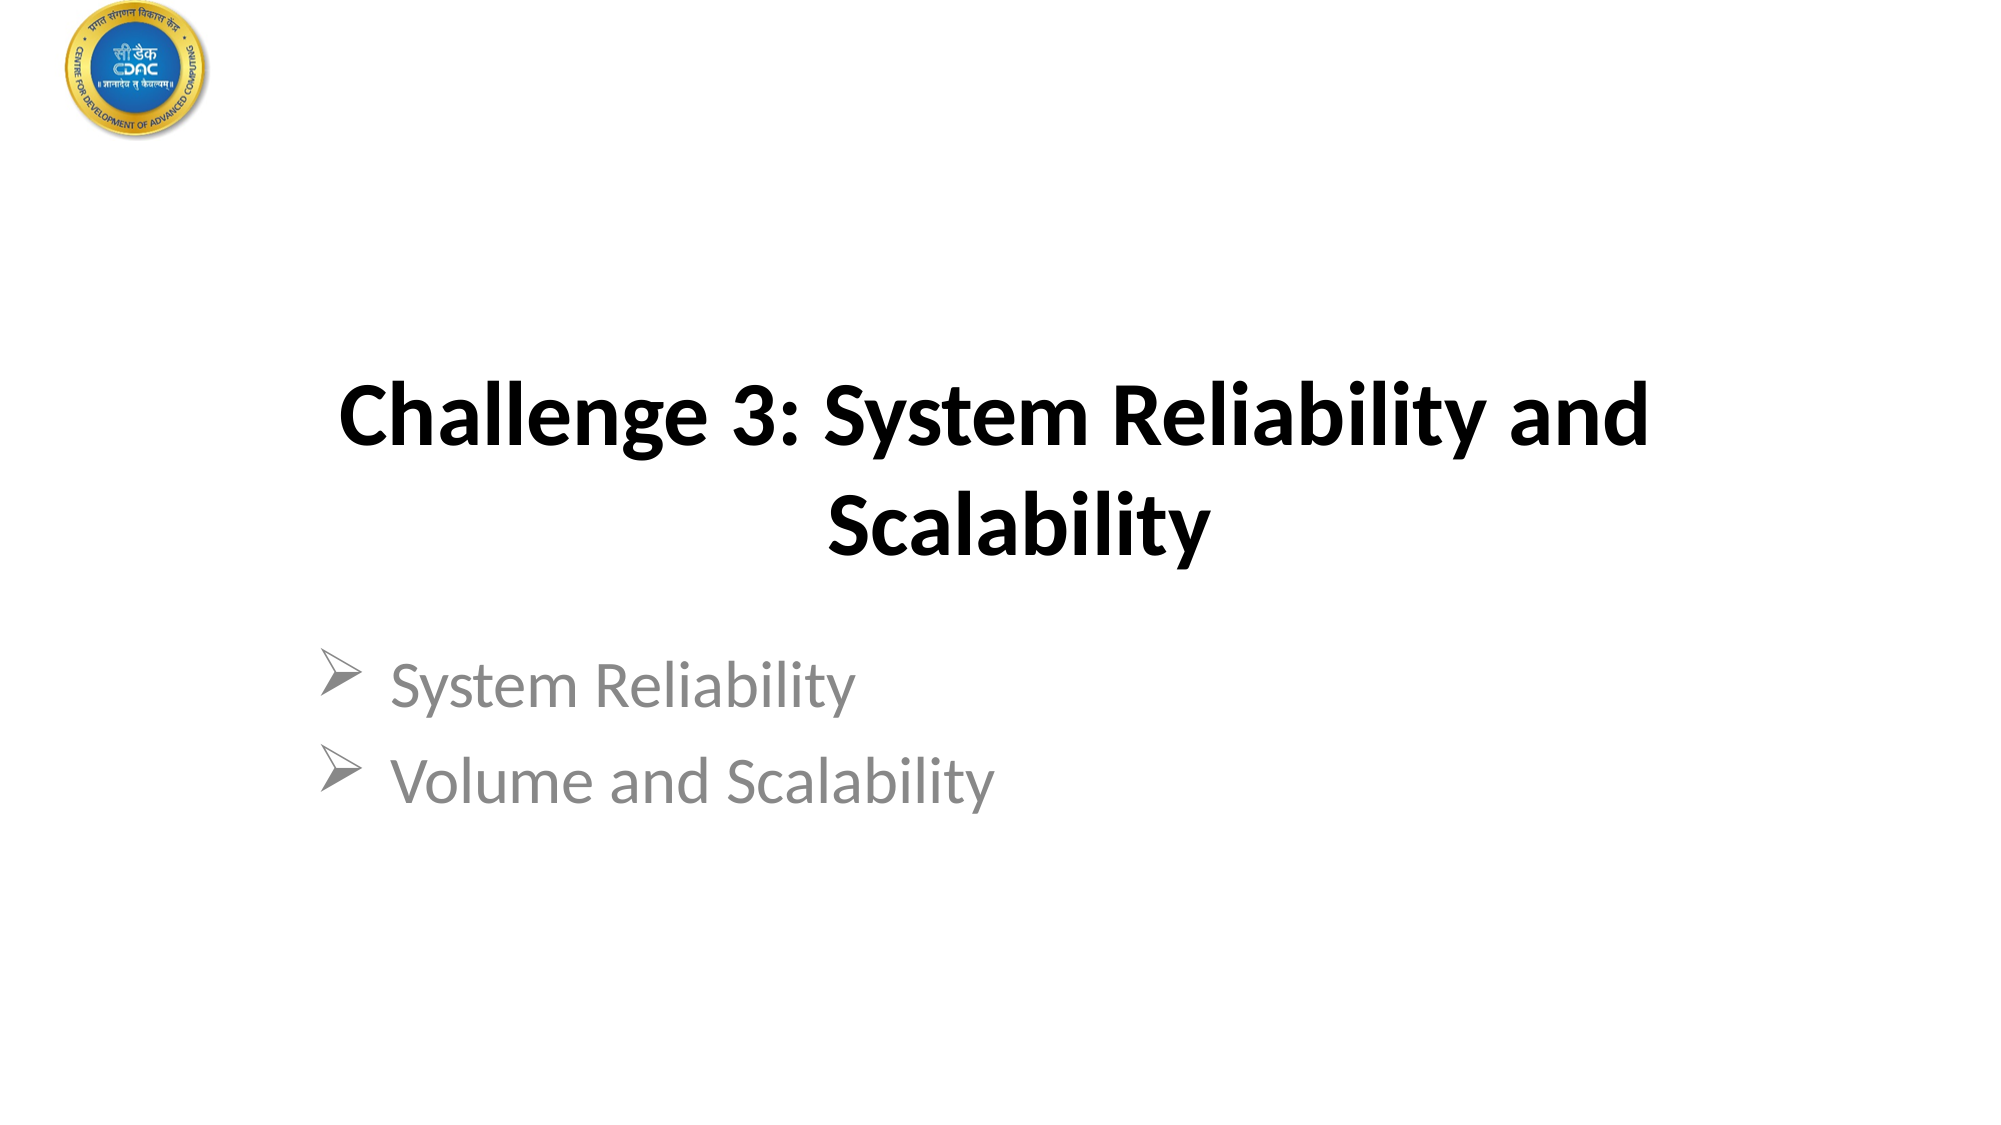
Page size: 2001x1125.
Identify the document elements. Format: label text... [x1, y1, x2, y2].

title Challenge 3: System Reliability and Scalability [337, 352, 1662, 575]
picture [0, 0, 269, 142]
text_box System Reliability Volume and Scalability [312, 622, 1003, 817]
